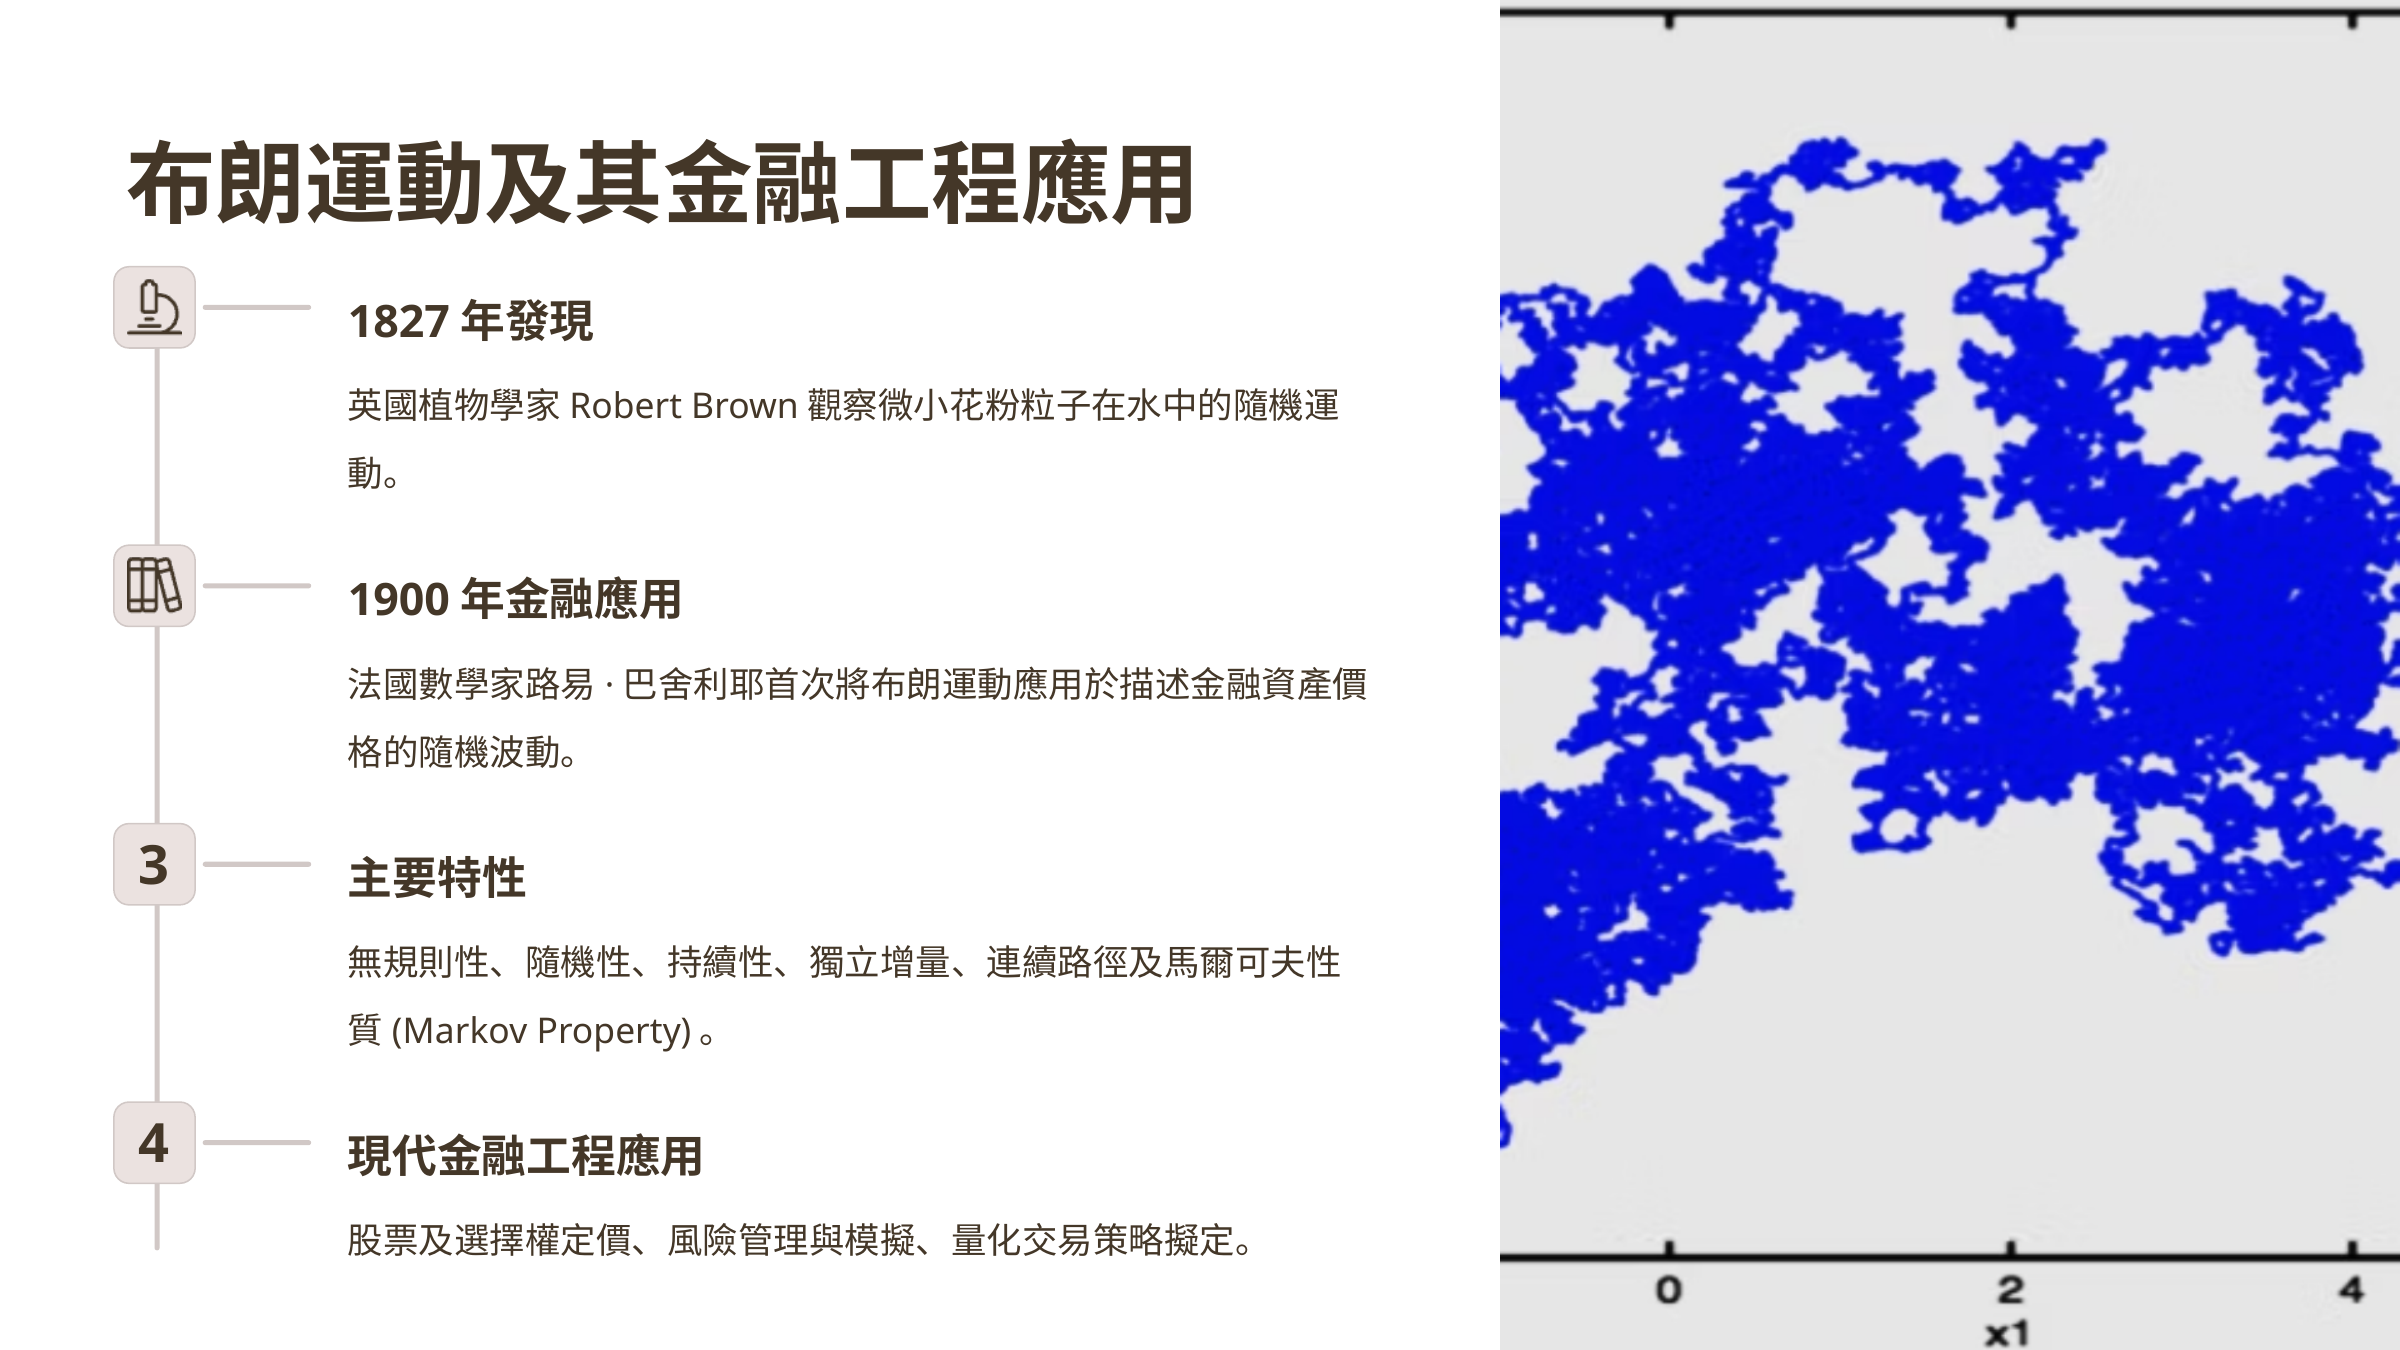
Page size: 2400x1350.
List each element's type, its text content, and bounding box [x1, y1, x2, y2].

text_box 1900年金融應用 [347, 557, 800, 614]
text_box 無規則性、隨機性、持續性、獨立增量、連續路徑及馬爾可夫性質(Markov Property)。 [347, 914, 1374, 1030]
text_box [113, 545, 196, 627]
text_box [154, 351, 160, 545]
text_box [113, 1102, 196, 1184]
text_box 4 [127, 1108, 182, 1177]
picture [1499, 0, 2400, 1350]
text_box 布朗運動及其金融工程應用 [126, 99, 1294, 216]
text_box [113, 266, 196, 348]
text_box 股票及選擇權定價、風險管理與模擬、量化交易策略擬定。 [347, 1192, 1374, 1251]
picture [127, 551, 182, 620]
text_box [202, 861, 312, 867]
text_box [154, 905, 160, 1102]
text_box [202, 1140, 312, 1146]
picture [127, 273, 182, 342]
text_box [154, 1184, 160, 1251]
text_box 法國數學家路易·巴舍利耶首次將布朗運動應用於描述金融資產價格的隨機波動。 [347, 635, 1374, 752]
text_box 現代金融工程應用 [347, 1114, 800, 1171]
text_box [202, 304, 312, 310]
text_box 英國植物學家Robert Brown觀察微小花粉粒子在水中的隨機運動。 [347, 357, 1374, 473]
text_box 1827年發現 [347, 279, 800, 336]
text_box 3 [127, 830, 182, 899]
text_box 主要特性 [347, 835, 800, 893]
text_box [202, 583, 312, 589]
text_box [154, 628, 160, 823]
text_box [113, 823, 196, 905]
